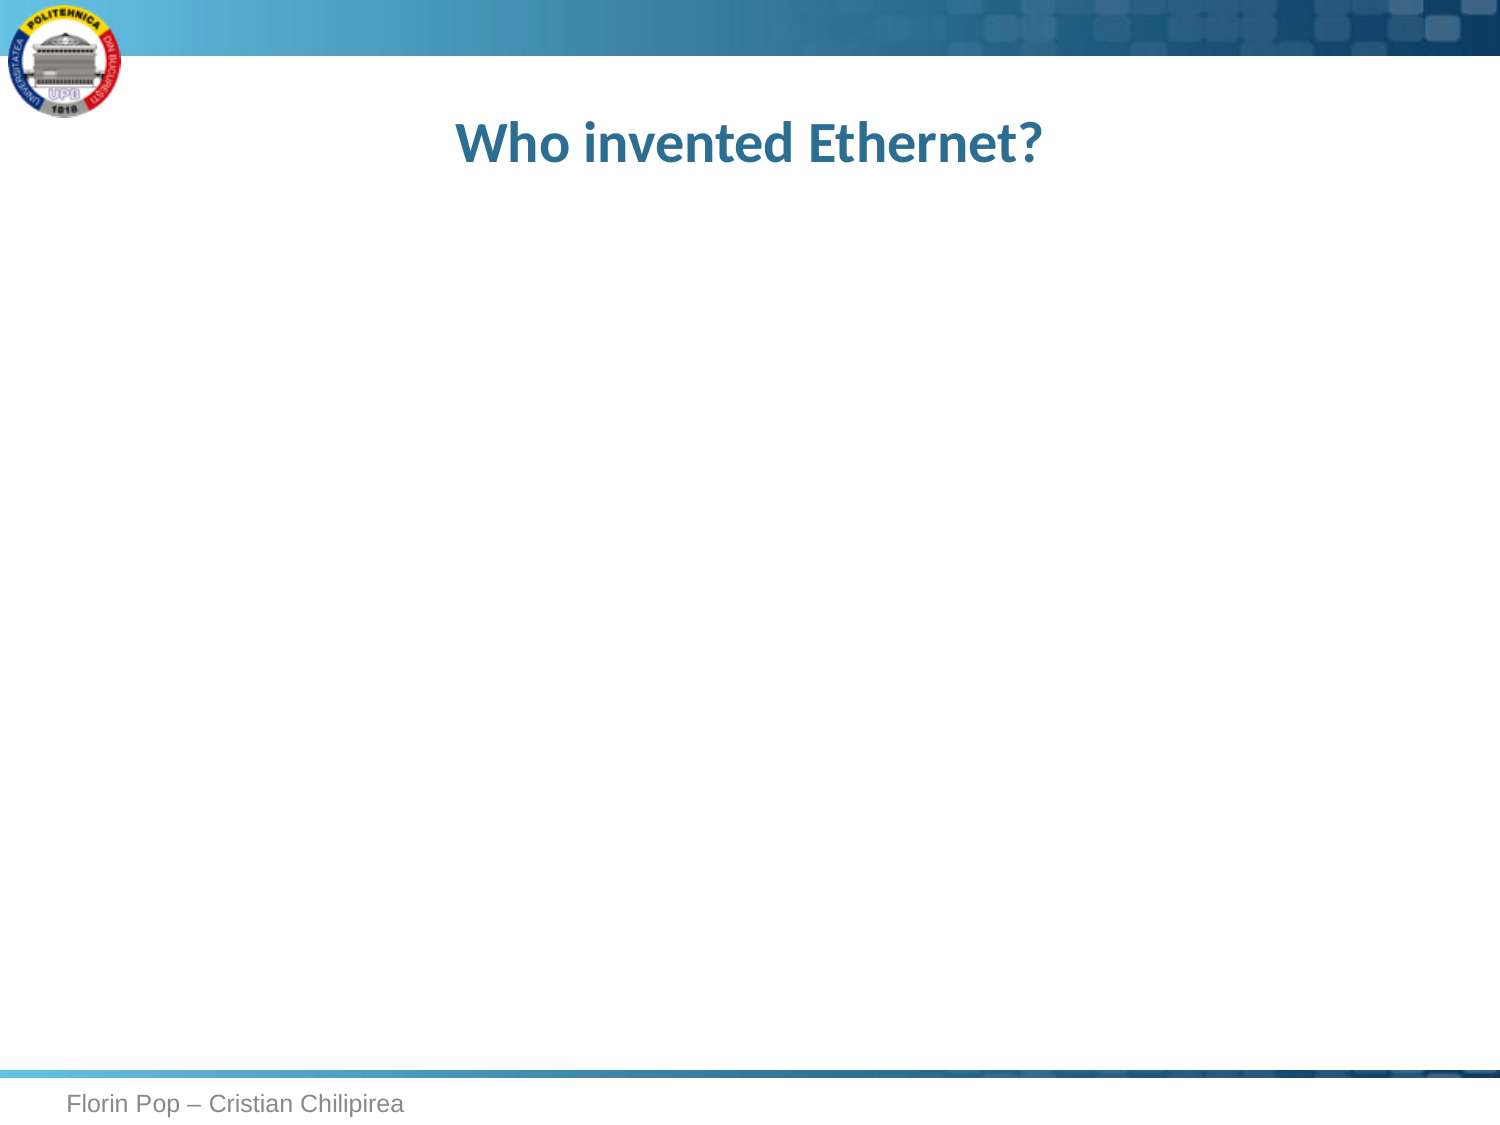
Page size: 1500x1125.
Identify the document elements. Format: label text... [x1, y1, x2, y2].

title Who invented Ethernet? [51, 102, 1449, 178]
picture [0, 1070, 1500, 1078]
footer Florin Pop – Cristian Chilipirea [51, 1083, 1157, 1125]
picture [0, 0, 1500, 118]
